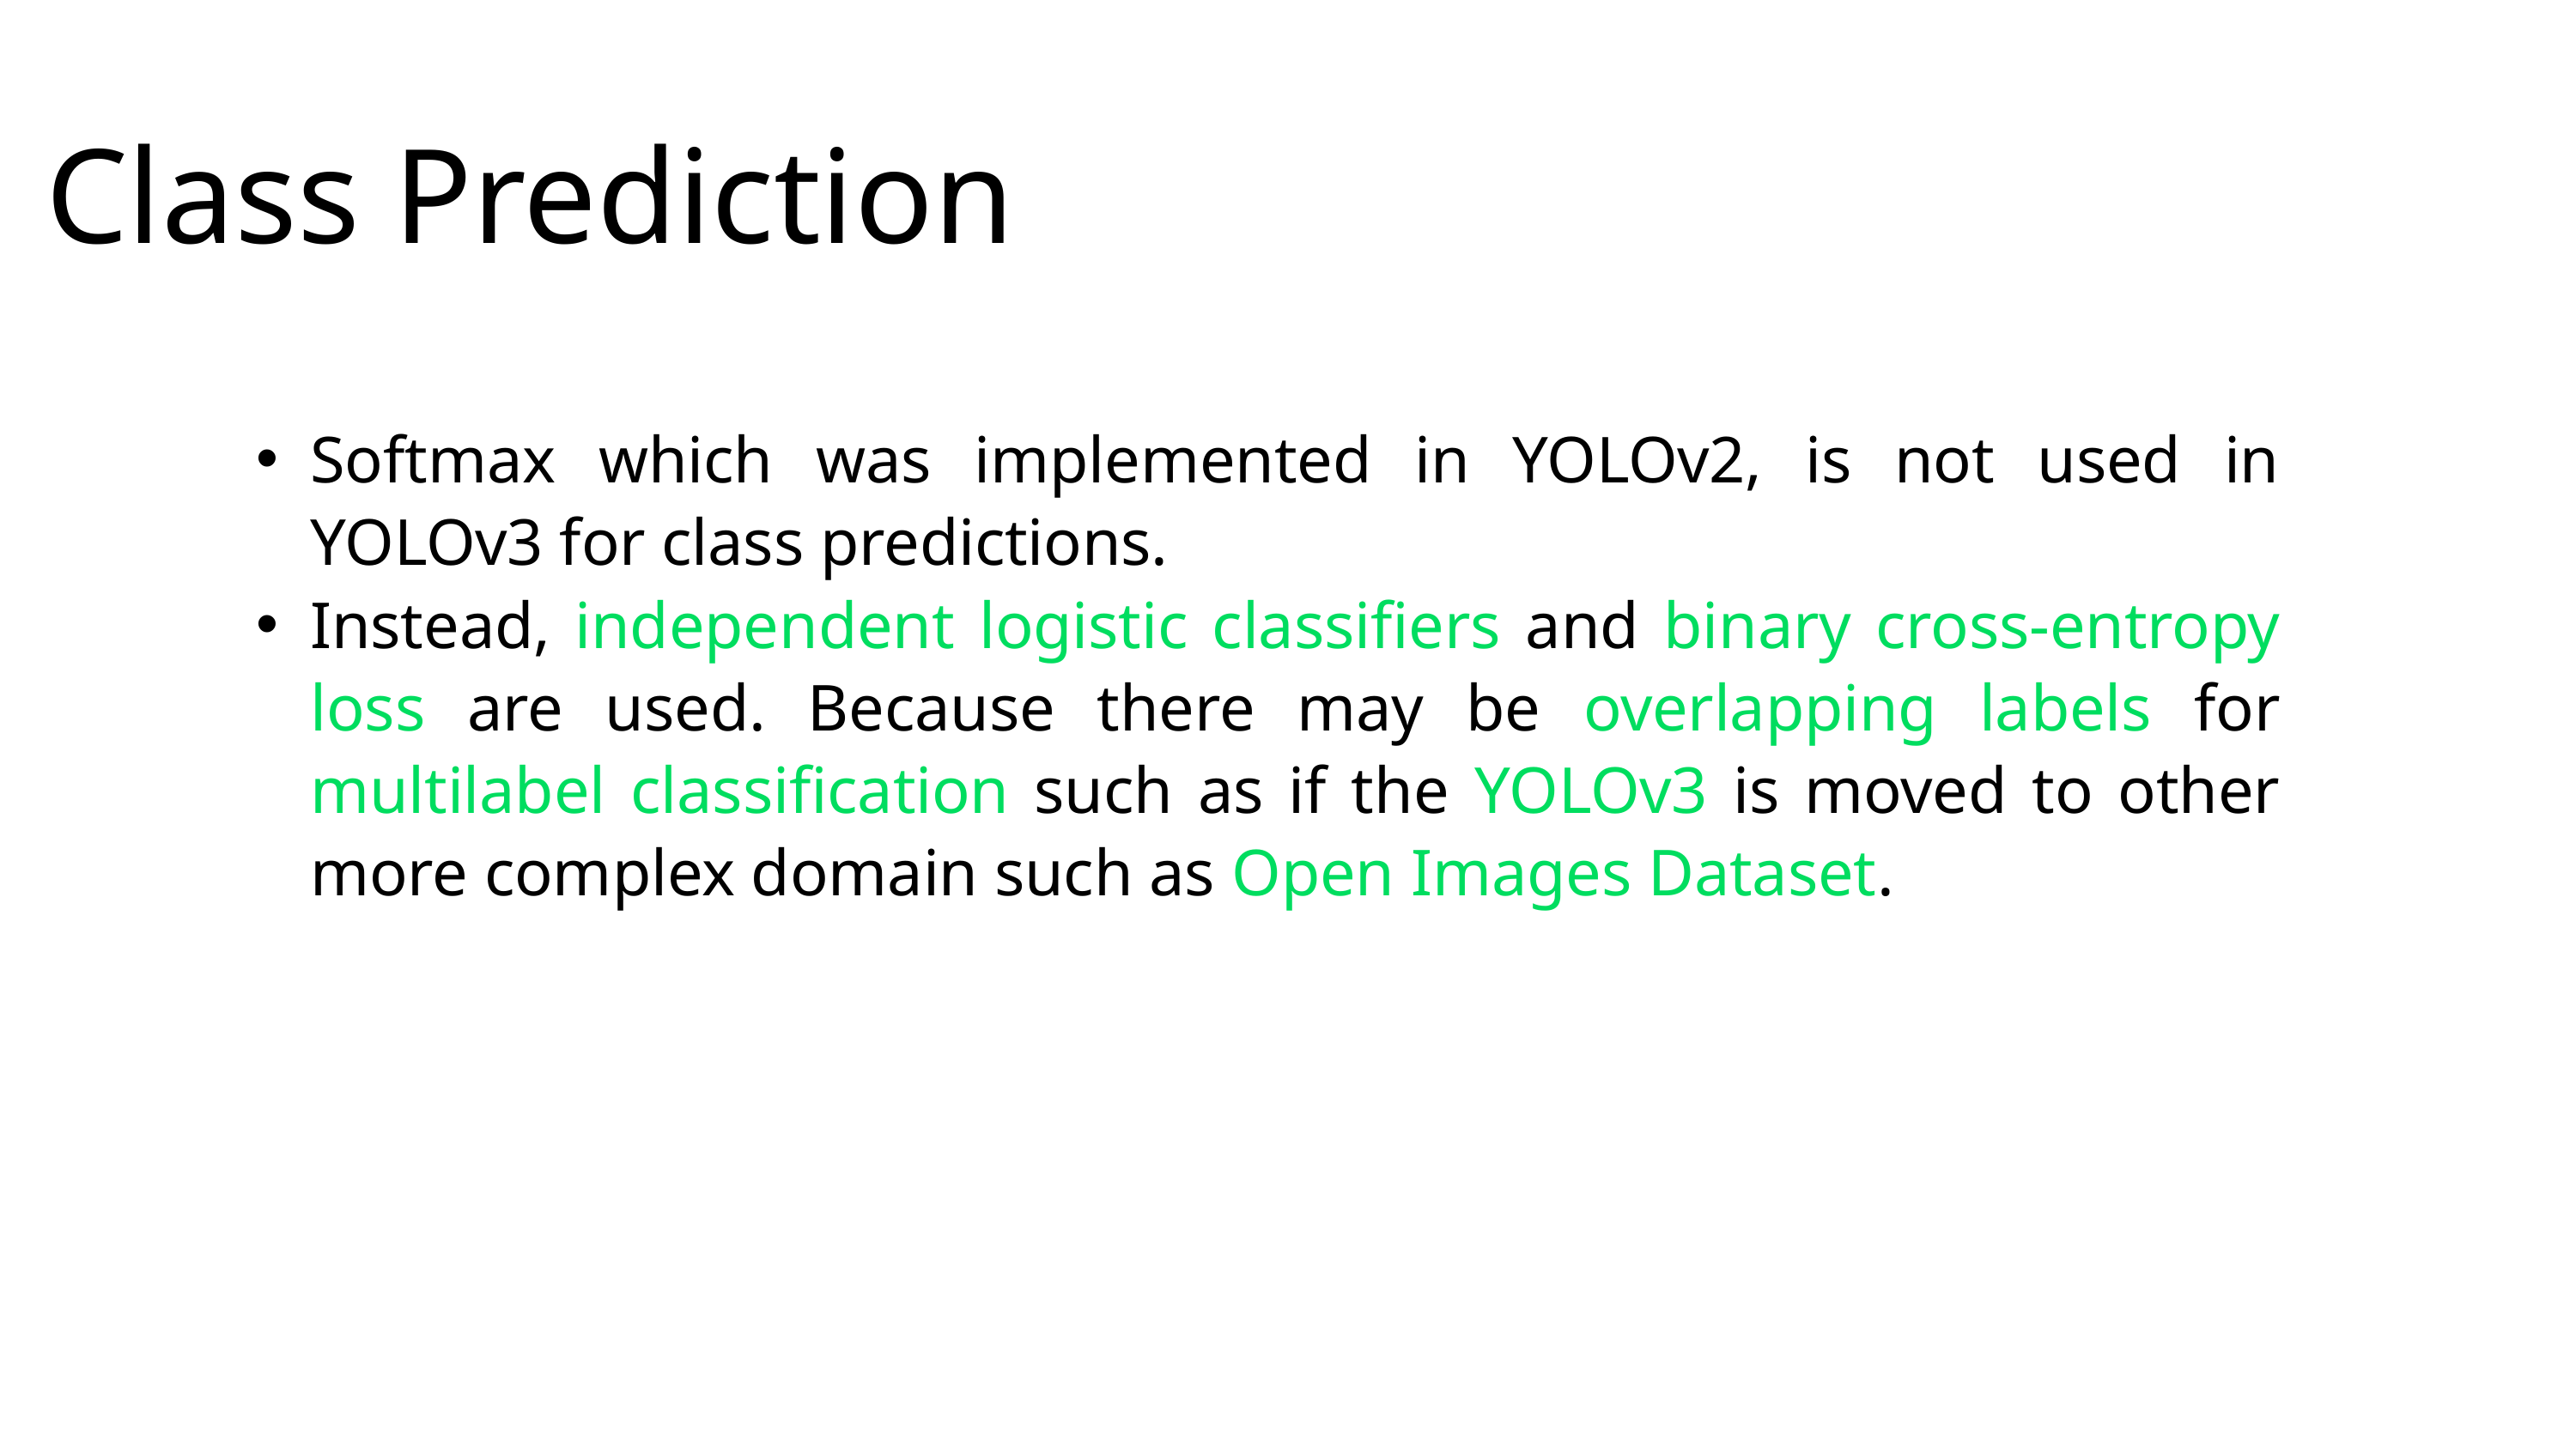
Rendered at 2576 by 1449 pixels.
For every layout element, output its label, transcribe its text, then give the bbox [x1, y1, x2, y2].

text_box Softmax which was implemented in YOLOv2, is not used in YOLOv3 for class predictions. Instead, independent logistic classifiers and binary cross-entropy loss are used. Because there may be overlapping labels for multilabel classification such as if the YOLOv3 is moved to other more complex domain such as Open Images Dataset. [202, 412, 2281, 1191]
text_box Class Prediction [46, 125, 1164, 414]
